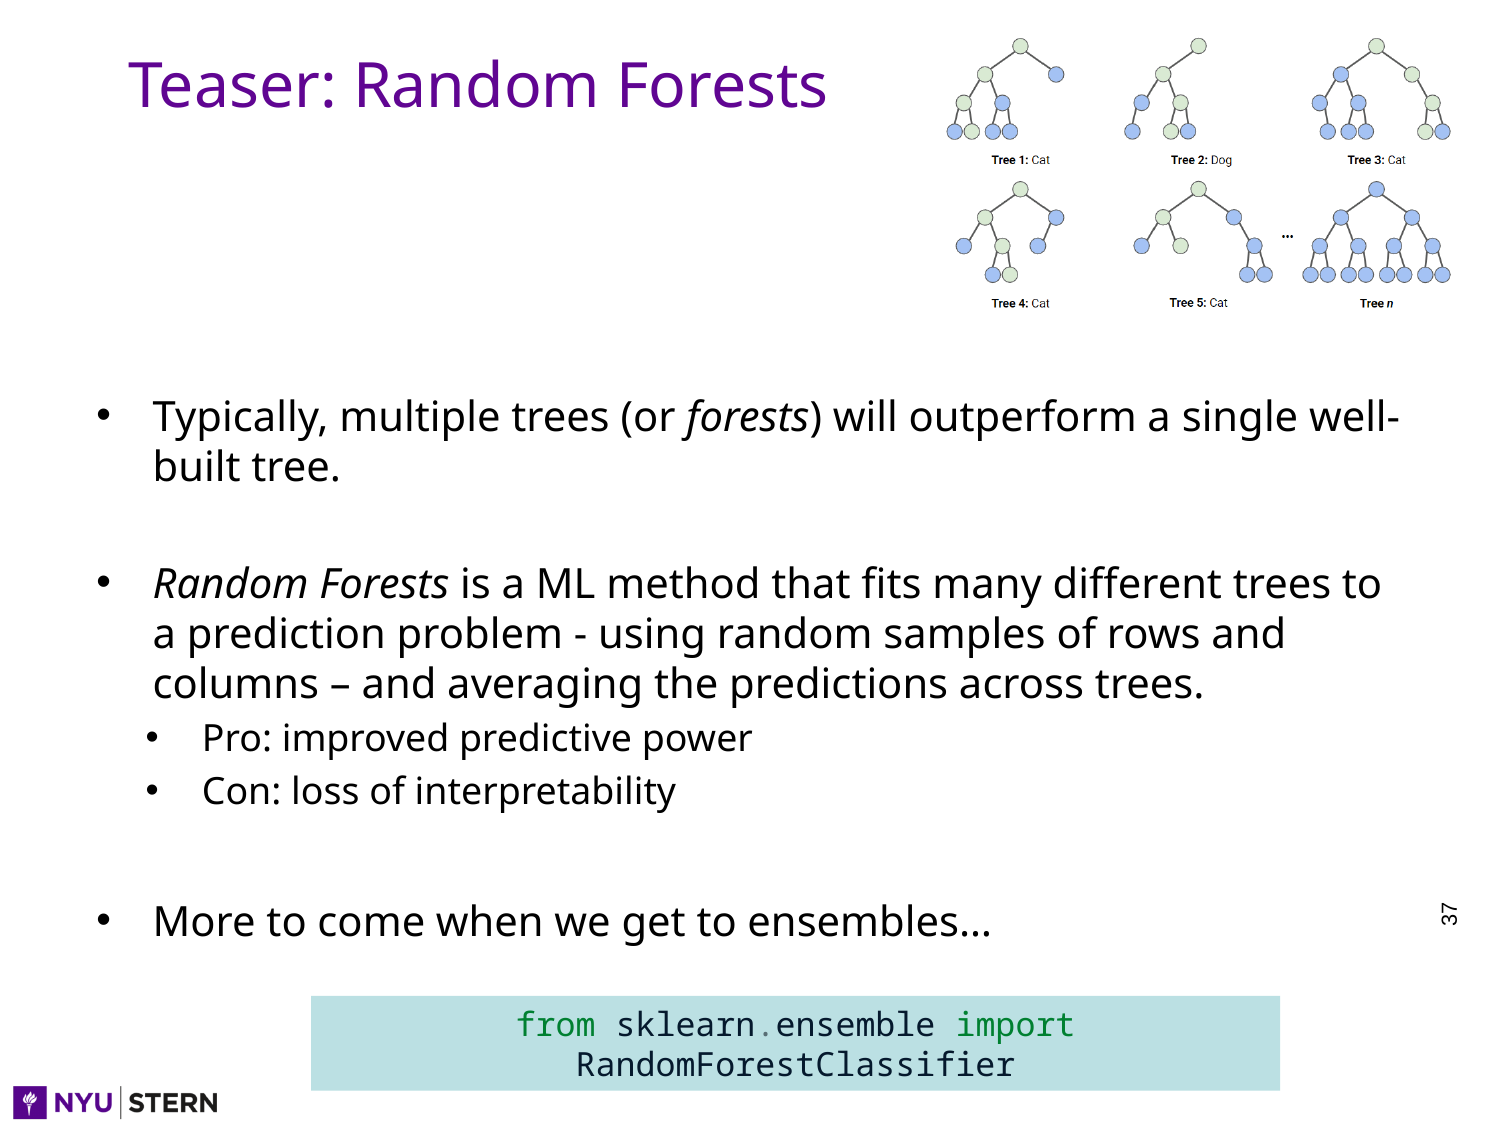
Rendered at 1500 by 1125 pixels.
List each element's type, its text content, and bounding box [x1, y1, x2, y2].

slide_number 37 [1427, 887, 1488, 1104]
picture [0, 1038, 230, 1125]
title Teaser: Random Forests [75, 22, 884, 142]
text_box from sklearn.ensemble import RandomForestClassifier [311, 995, 1281, 1091]
list Typically, multiple trees (or forests) will outperform a single well-built tree. Random Forests is a ML method that fits many different trees to a prediction problem - using random samples of rows and columns – and averaging the predictions across trees. Pro: improved predictive power Con: loss of interpretability More to come when we get to ensembles… [81, 323, 1428, 995]
picture [931, 24, 1488, 324]
